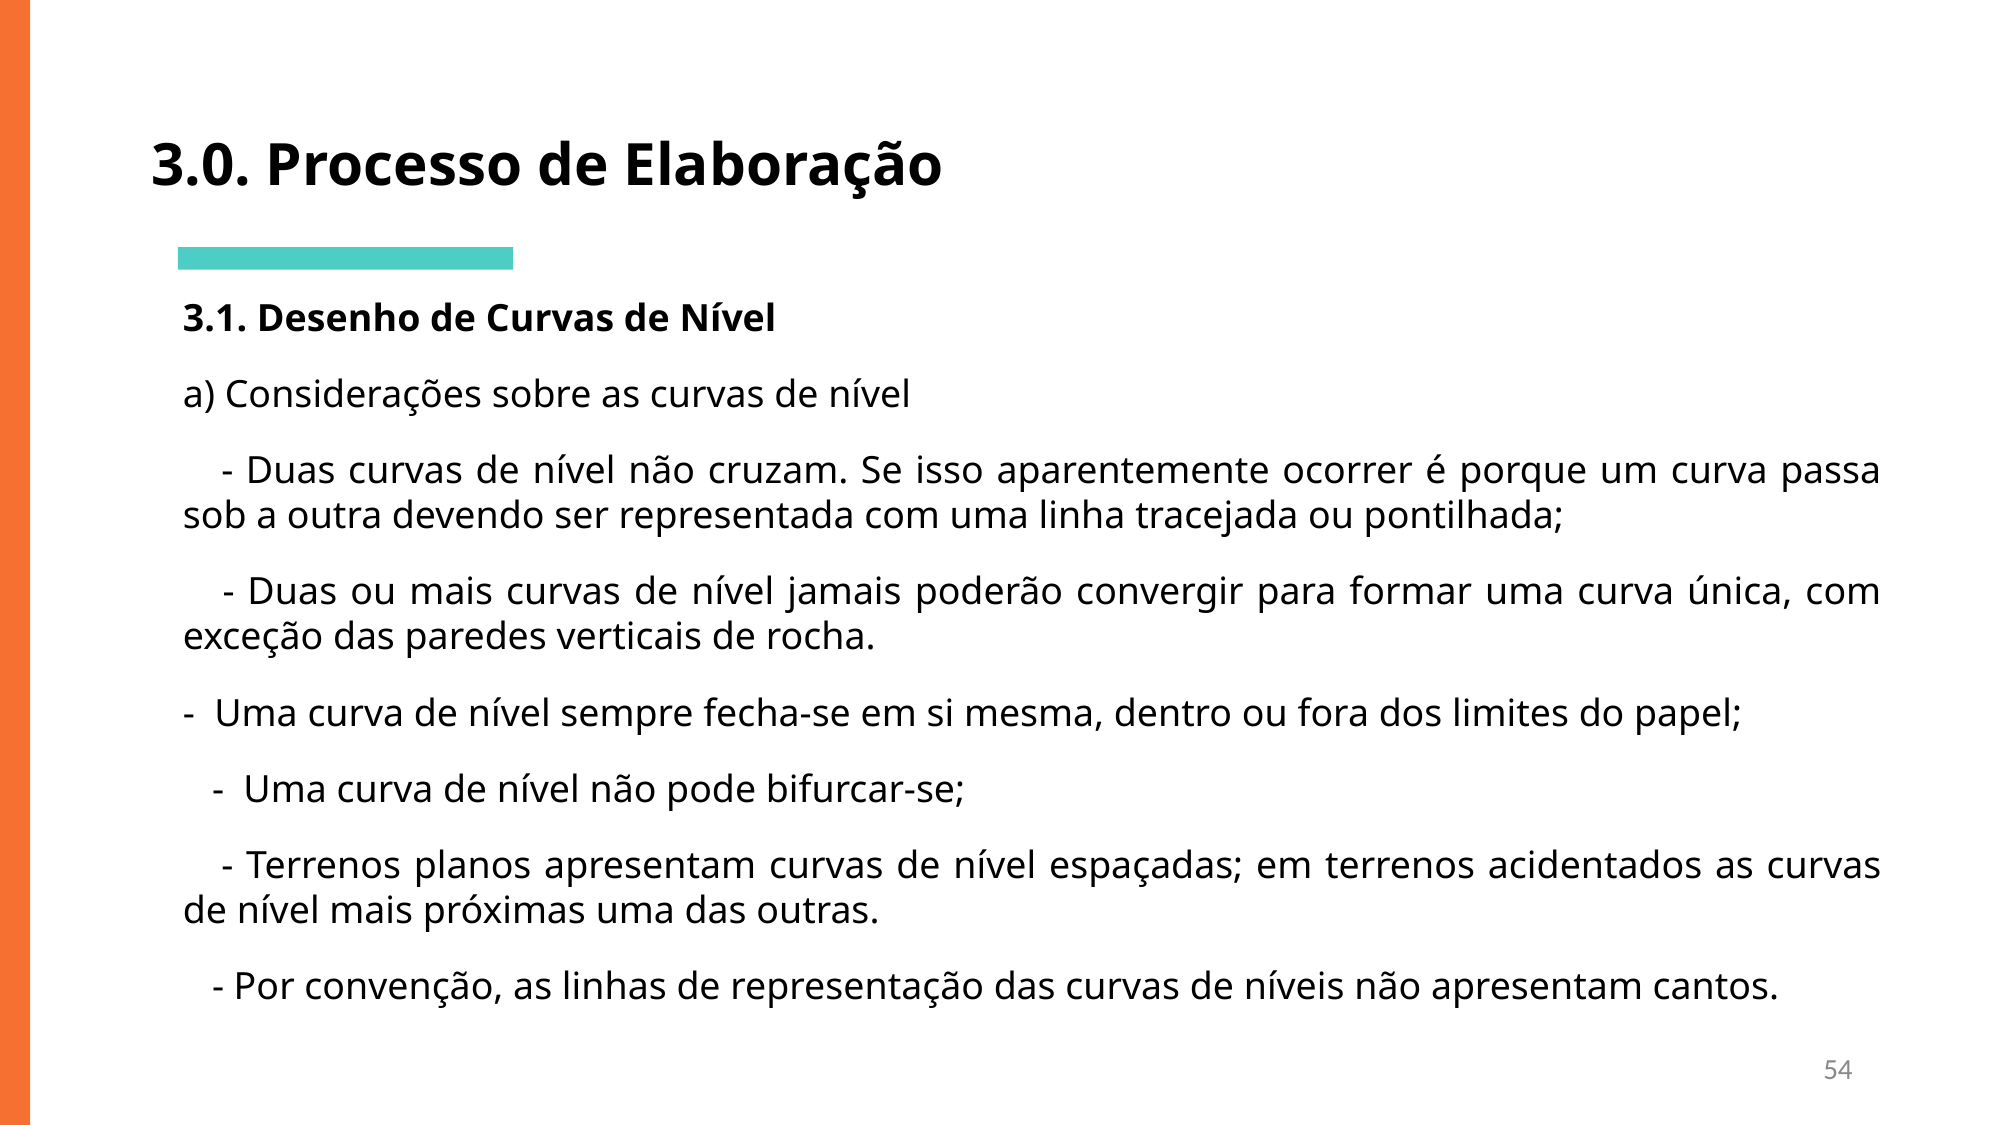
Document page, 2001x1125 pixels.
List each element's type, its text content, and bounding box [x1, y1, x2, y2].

slide_number <número> [1808, 1042, 1891, 1103]
title 3.0. Processo de Elaboração [151, 104, 965, 212]
text_box 3.1. Desenho de Curvas de Nível a) Considerações sobre as curvas de nível - Duas curvas de nível não cruzam. Se isso aparentemente ocorrer é porque um curva passa sob a outra devendo ser representada com uma linha tracejada ou pontilhada; - Duas ou mais curvas de nível jamais poderão convergir para formar uma curva única, com exceção das paredes verticais de rocha. - Uma curva de nível sempre fecha-se em si mesma, dentro ou fora dos limites do papel; - Uma curva de nível não pode bifurcar-se; - Terrenos planos apresentam curvas de nível espaçadas; em terrenos acidentados as curvas de nível mais próximas uma das outras. - Por convenção, as linhas de representação das curvas de níveis não apresentam cantos. [168, 286, 1898, 1090]
